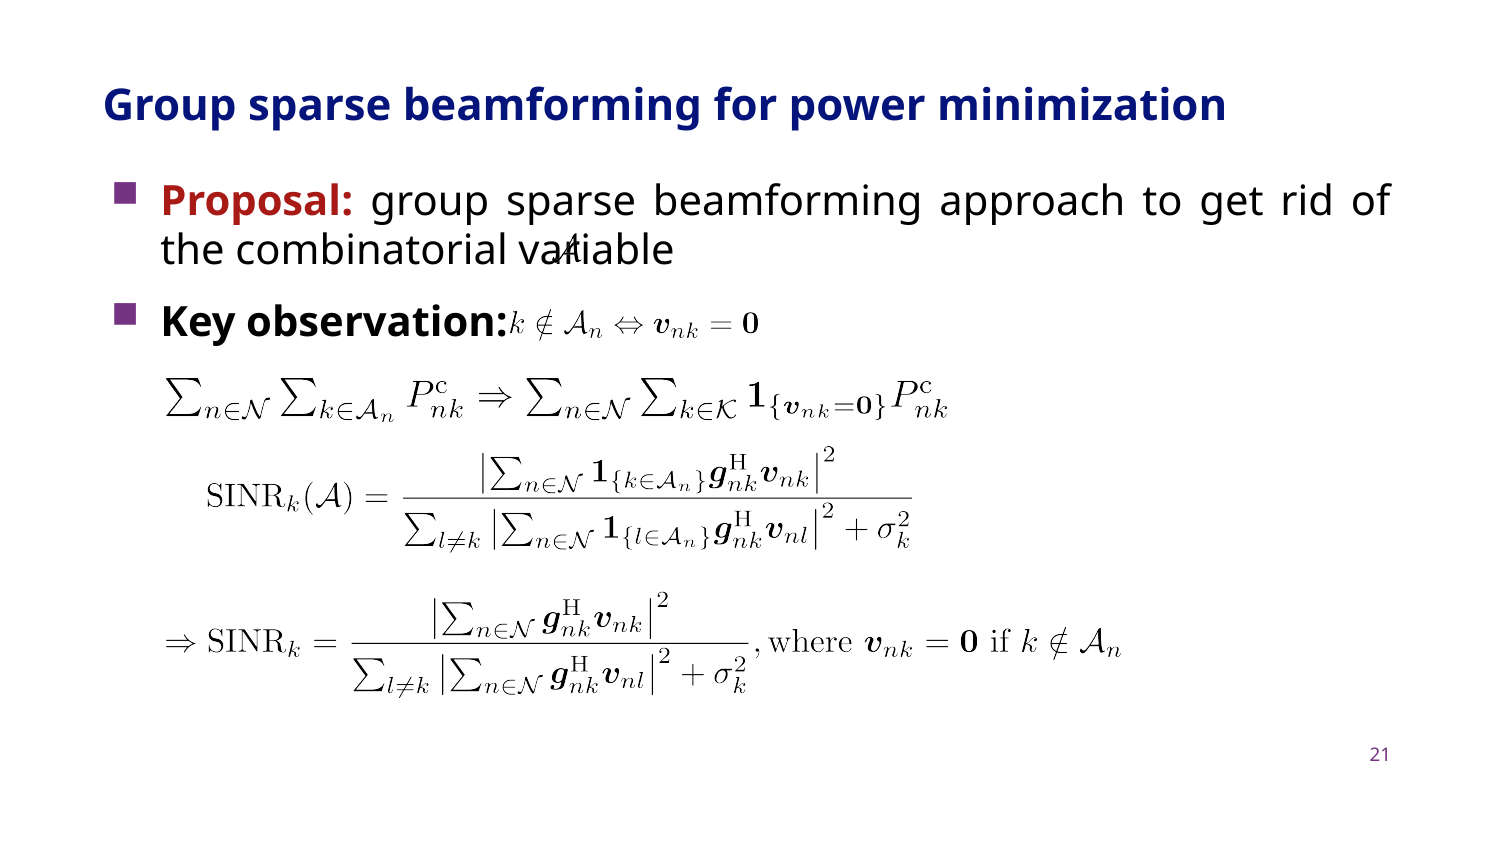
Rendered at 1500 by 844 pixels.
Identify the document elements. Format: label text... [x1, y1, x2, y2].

title Group sparse beamforming for power minimization [87, 42, 1411, 137]
slide_number 21 [1279, 732, 1406, 778]
picture [509, 309, 759, 342]
picture [166, 445, 1121, 699]
picture [166, 378, 948, 423]
list Proposal: group sparse beamforming approach to get rid of the combinatorial variable Key observation: [95, 165, 1406, 815]
picture [551, 233, 582, 264]
